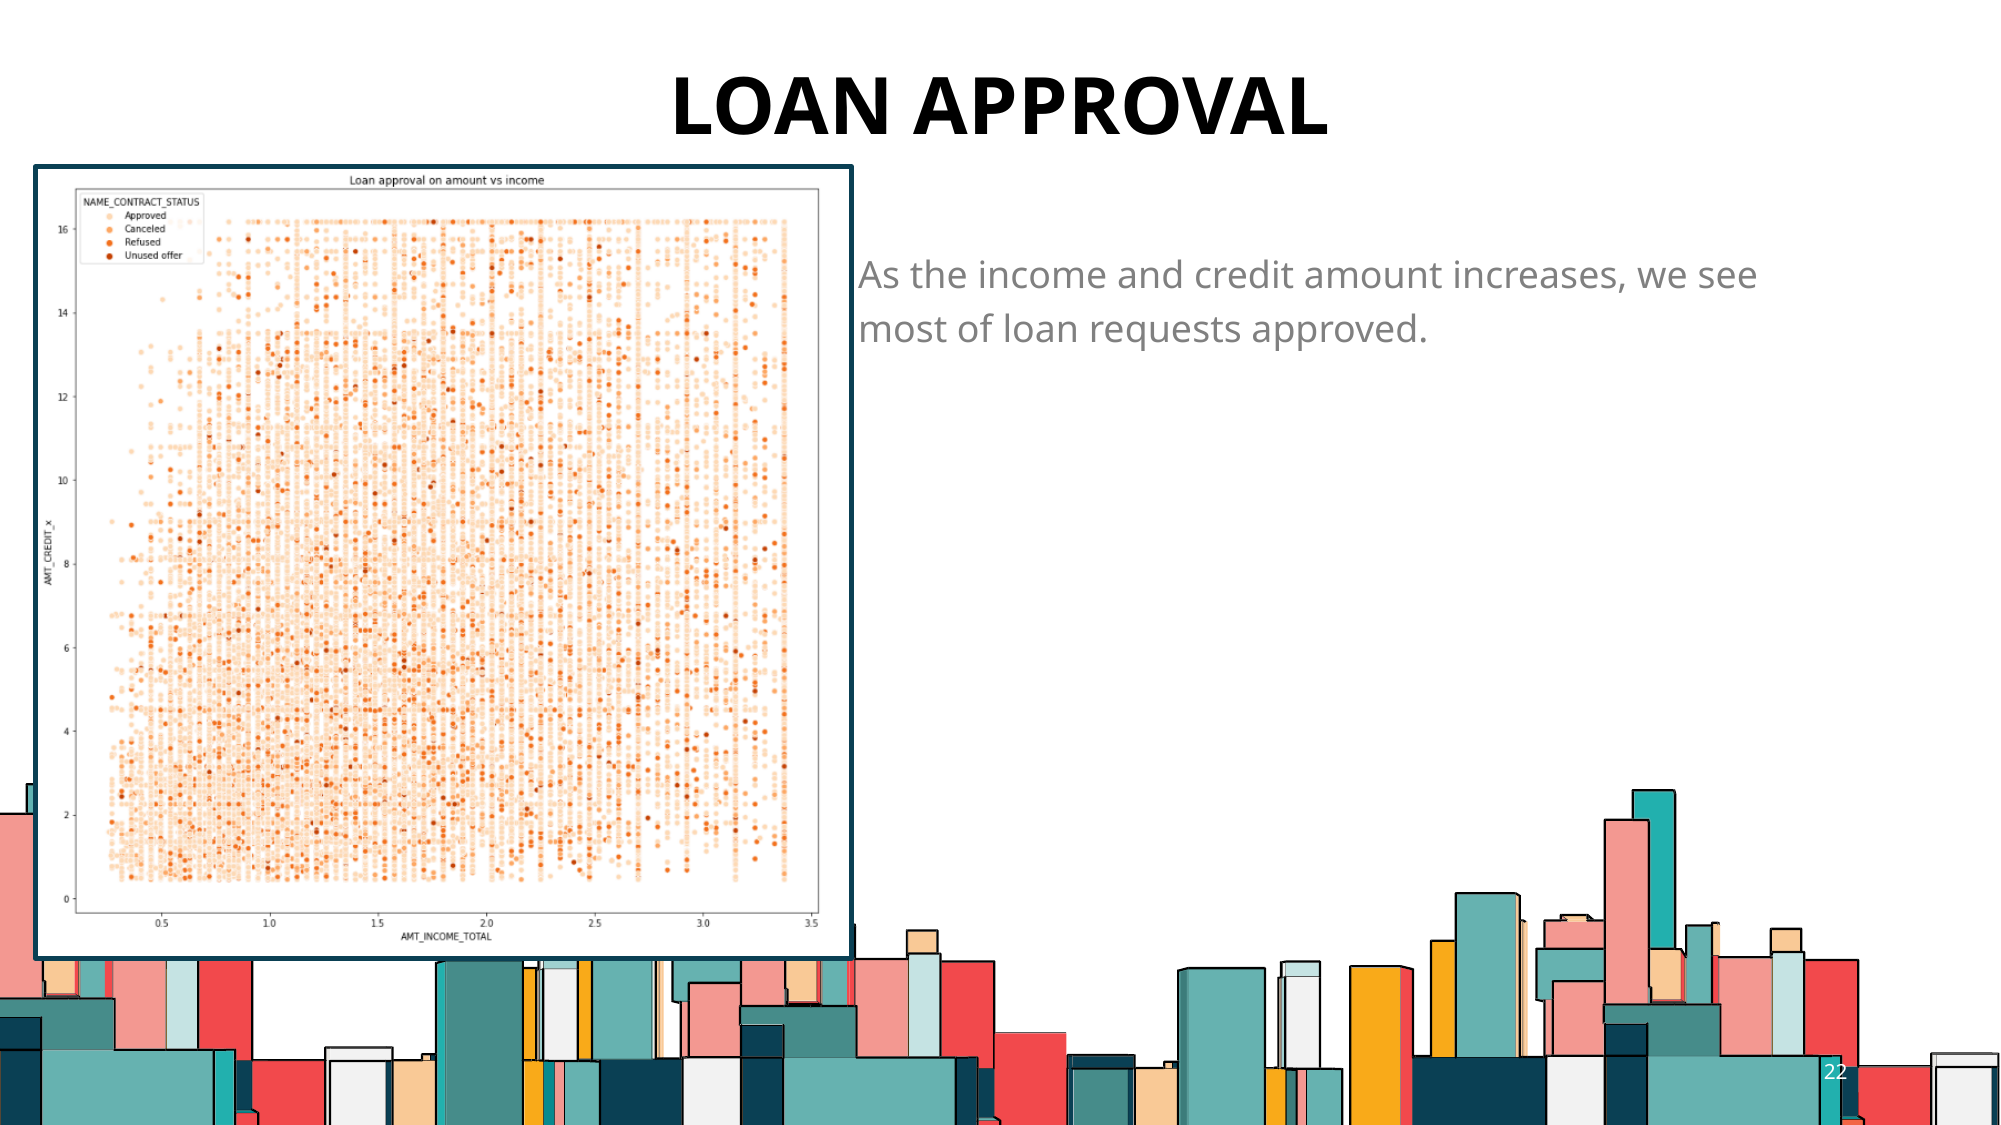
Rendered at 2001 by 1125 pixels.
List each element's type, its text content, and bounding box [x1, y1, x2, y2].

text_box As the income and credit amount increases, we see most of loan requests approved. [854, 234, 1856, 433]
slide_number 22 [1412, 1042, 1863, 1103]
title Loan approval [153, 0, 1847, 218]
picture [37, 168, 850, 957]
